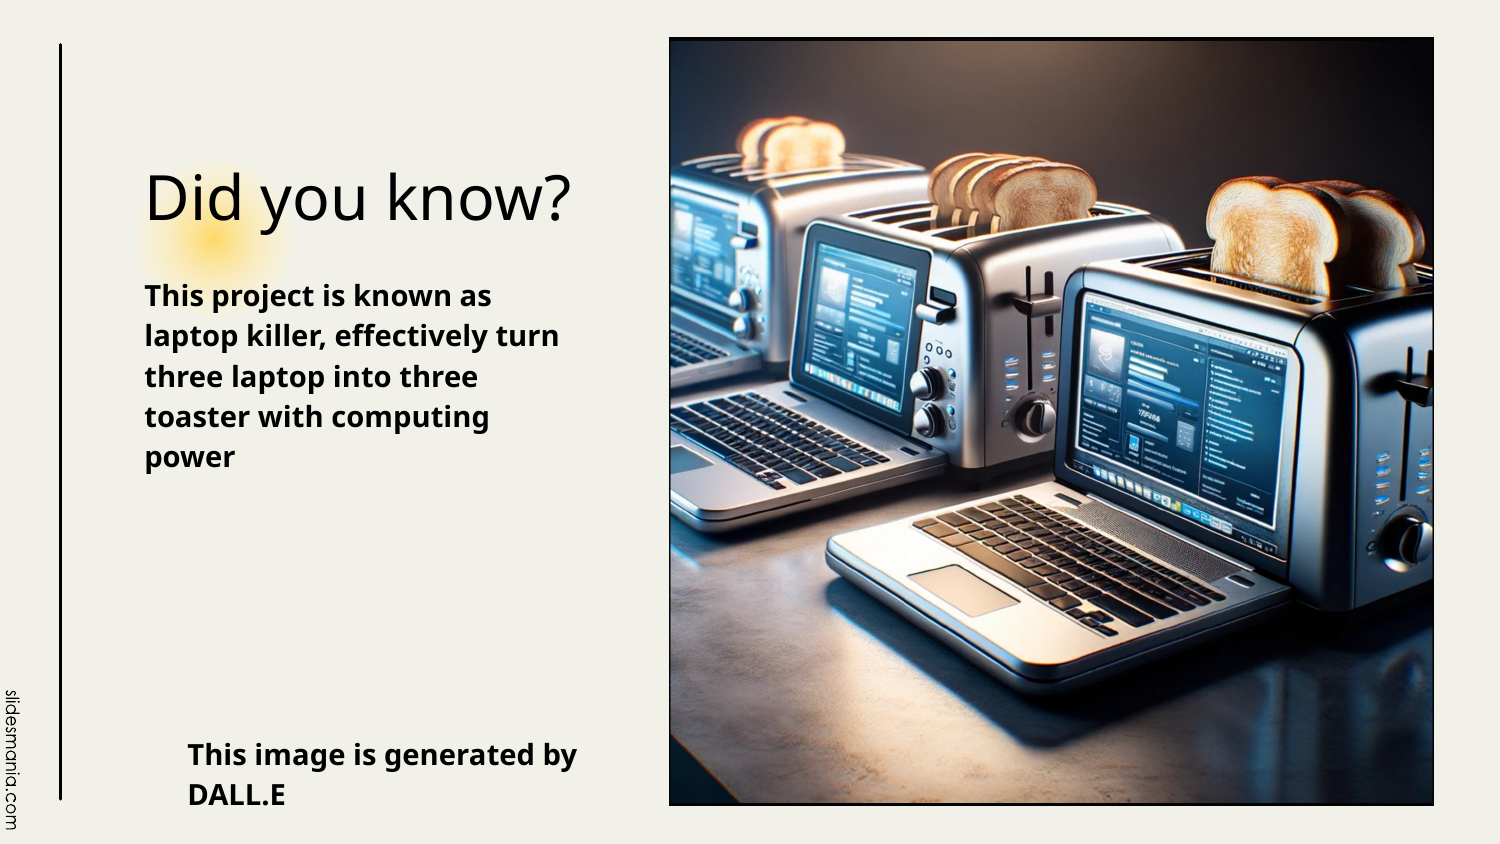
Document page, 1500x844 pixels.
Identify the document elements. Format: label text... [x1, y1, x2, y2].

picture [668, 37, 1434, 807]
text_box [136, 232, 292, 257]
list This project is known as laptop killer, effectively turn three laptop into three toaster with computing power [129, 257, 580, 631]
list This image is generated by DALL.E [172, 716, 623, 826]
title Did you know? [129, 160, 663, 232]
